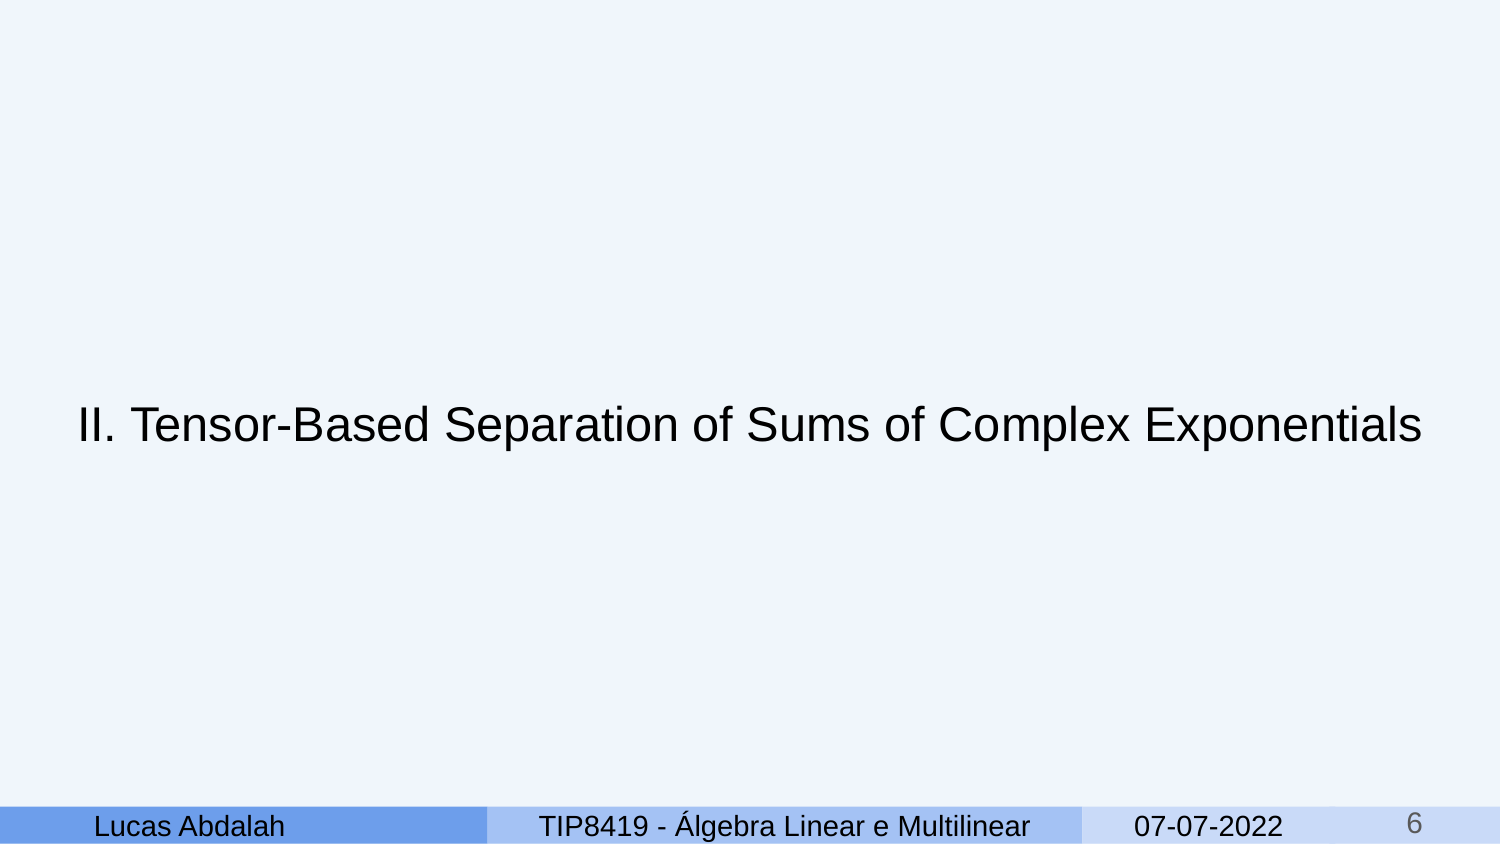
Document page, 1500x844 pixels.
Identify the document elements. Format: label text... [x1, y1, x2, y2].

slide_number ‹#› [1329, 806, 1500, 844]
title II. Tensor-Based Separation of Sums of Complex Exponentials [51, 352, 1449, 491]
